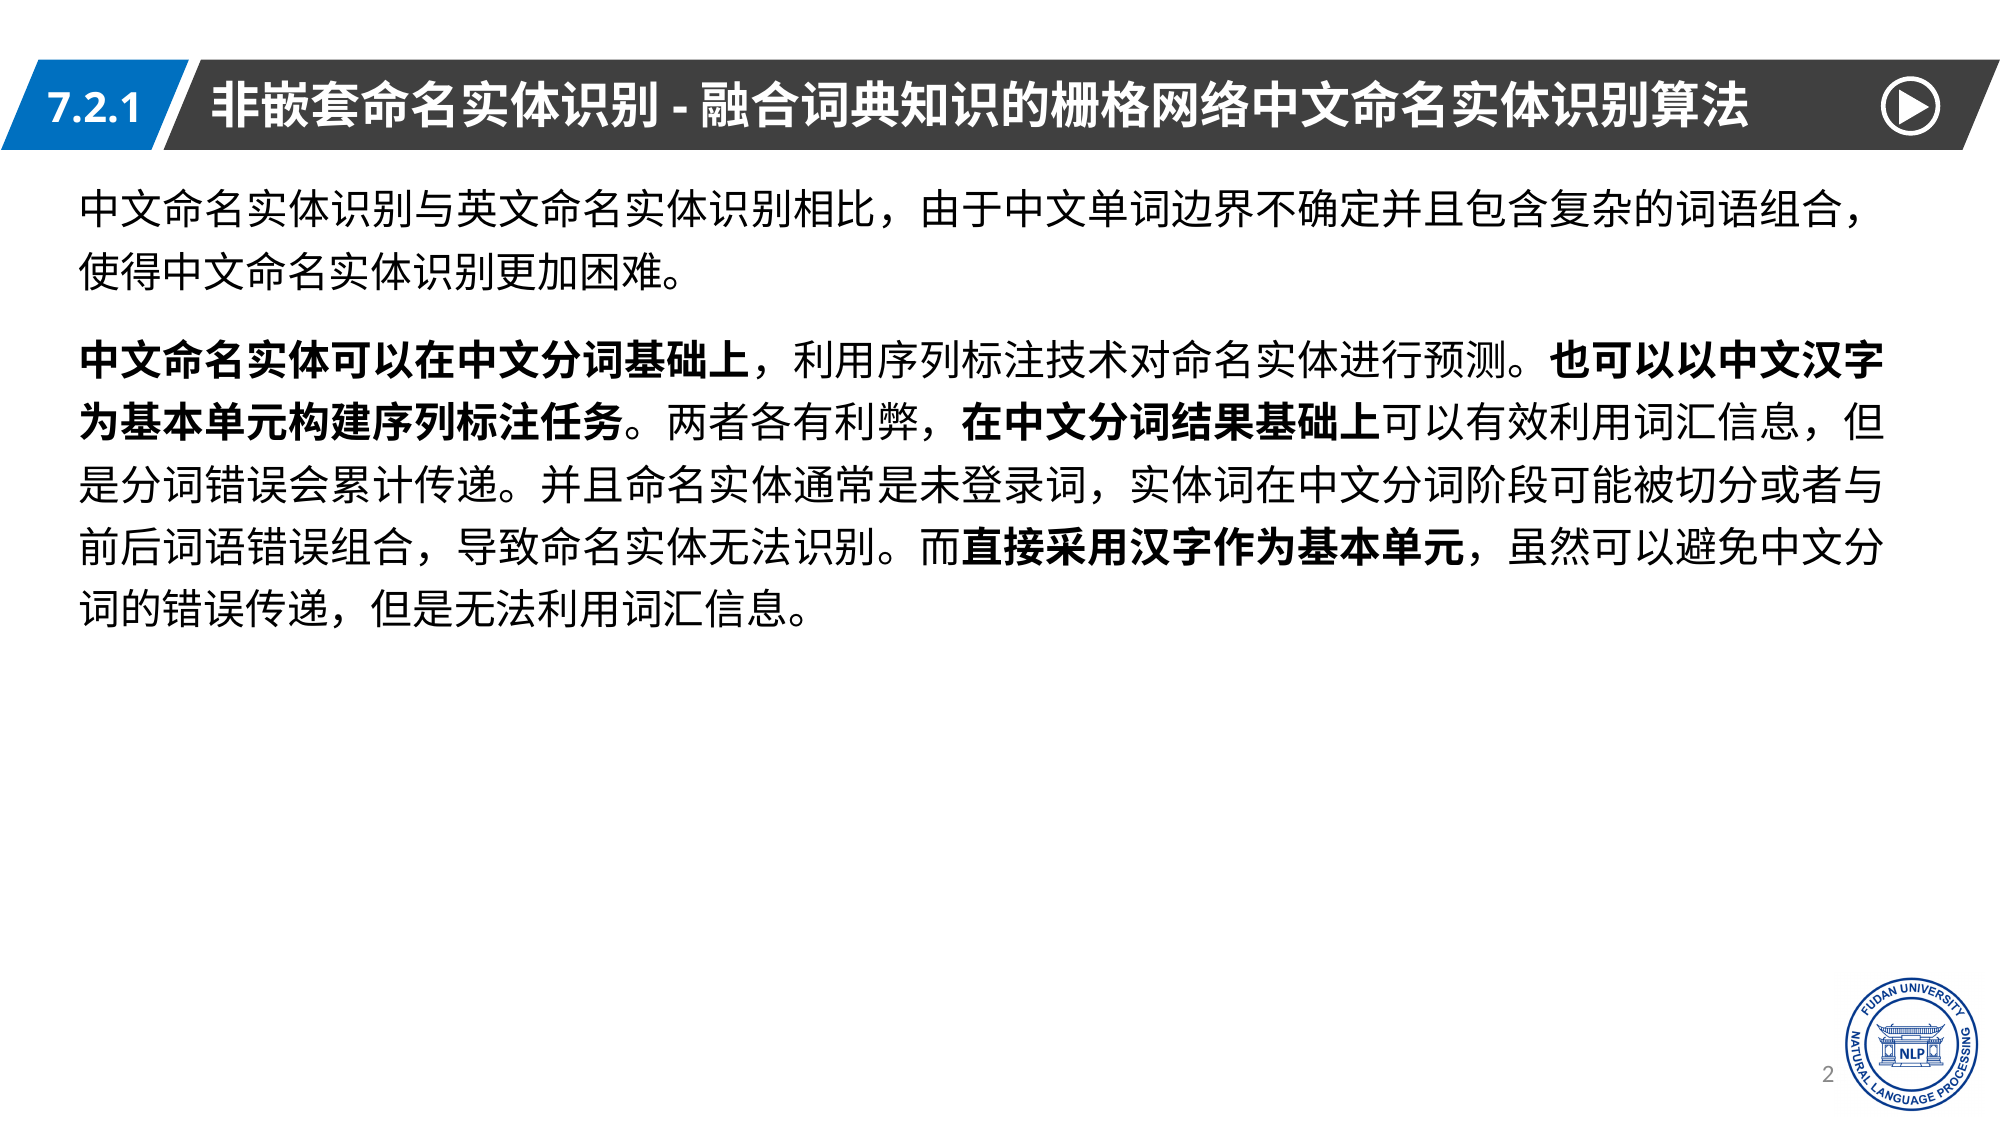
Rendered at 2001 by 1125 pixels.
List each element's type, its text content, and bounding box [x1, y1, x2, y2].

text_box [32, 59, 189, 120]
text_box 非嵌套命名实体识别-融合词典知识的栅格网络中文命名实体识别算法 [195, 66, 1765, 142]
text_box 7.2.1 [26, 73, 164, 138]
slide_number 23 [1412, 1042, 1863, 1103]
text_box 中文命名实体识别与英文命名实体识别相比，由于中文单词边界不确定并且包含复杂的词语组合，使得中文命名实体识别更加困难。 中文命名实体可以在中文分词基础上，利用序列标注技术对命名实体进行预测。也可以以中文汉字为基本单元构建序列标注任务。两者各有利弊，在中文分词结果基础上可以有效利用词汇信息，但是分词错误会累计传递。并且命名实体通常是未登录词，实体词在中文分词阶段可能被切分或者与前后词语错误组合，导致命名实体无法识别。而直接采用汉字作为基本单元，虽然可以避免中文分词的错误传递，但是无法利用词汇信息。 [63, 163, 1900, 641]
picture [1834, 972, 1985, 1117]
text_box [163, 59, 2000, 150]
text_box [1, 89, 157, 150]
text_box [1883, 78, 1939, 134]
